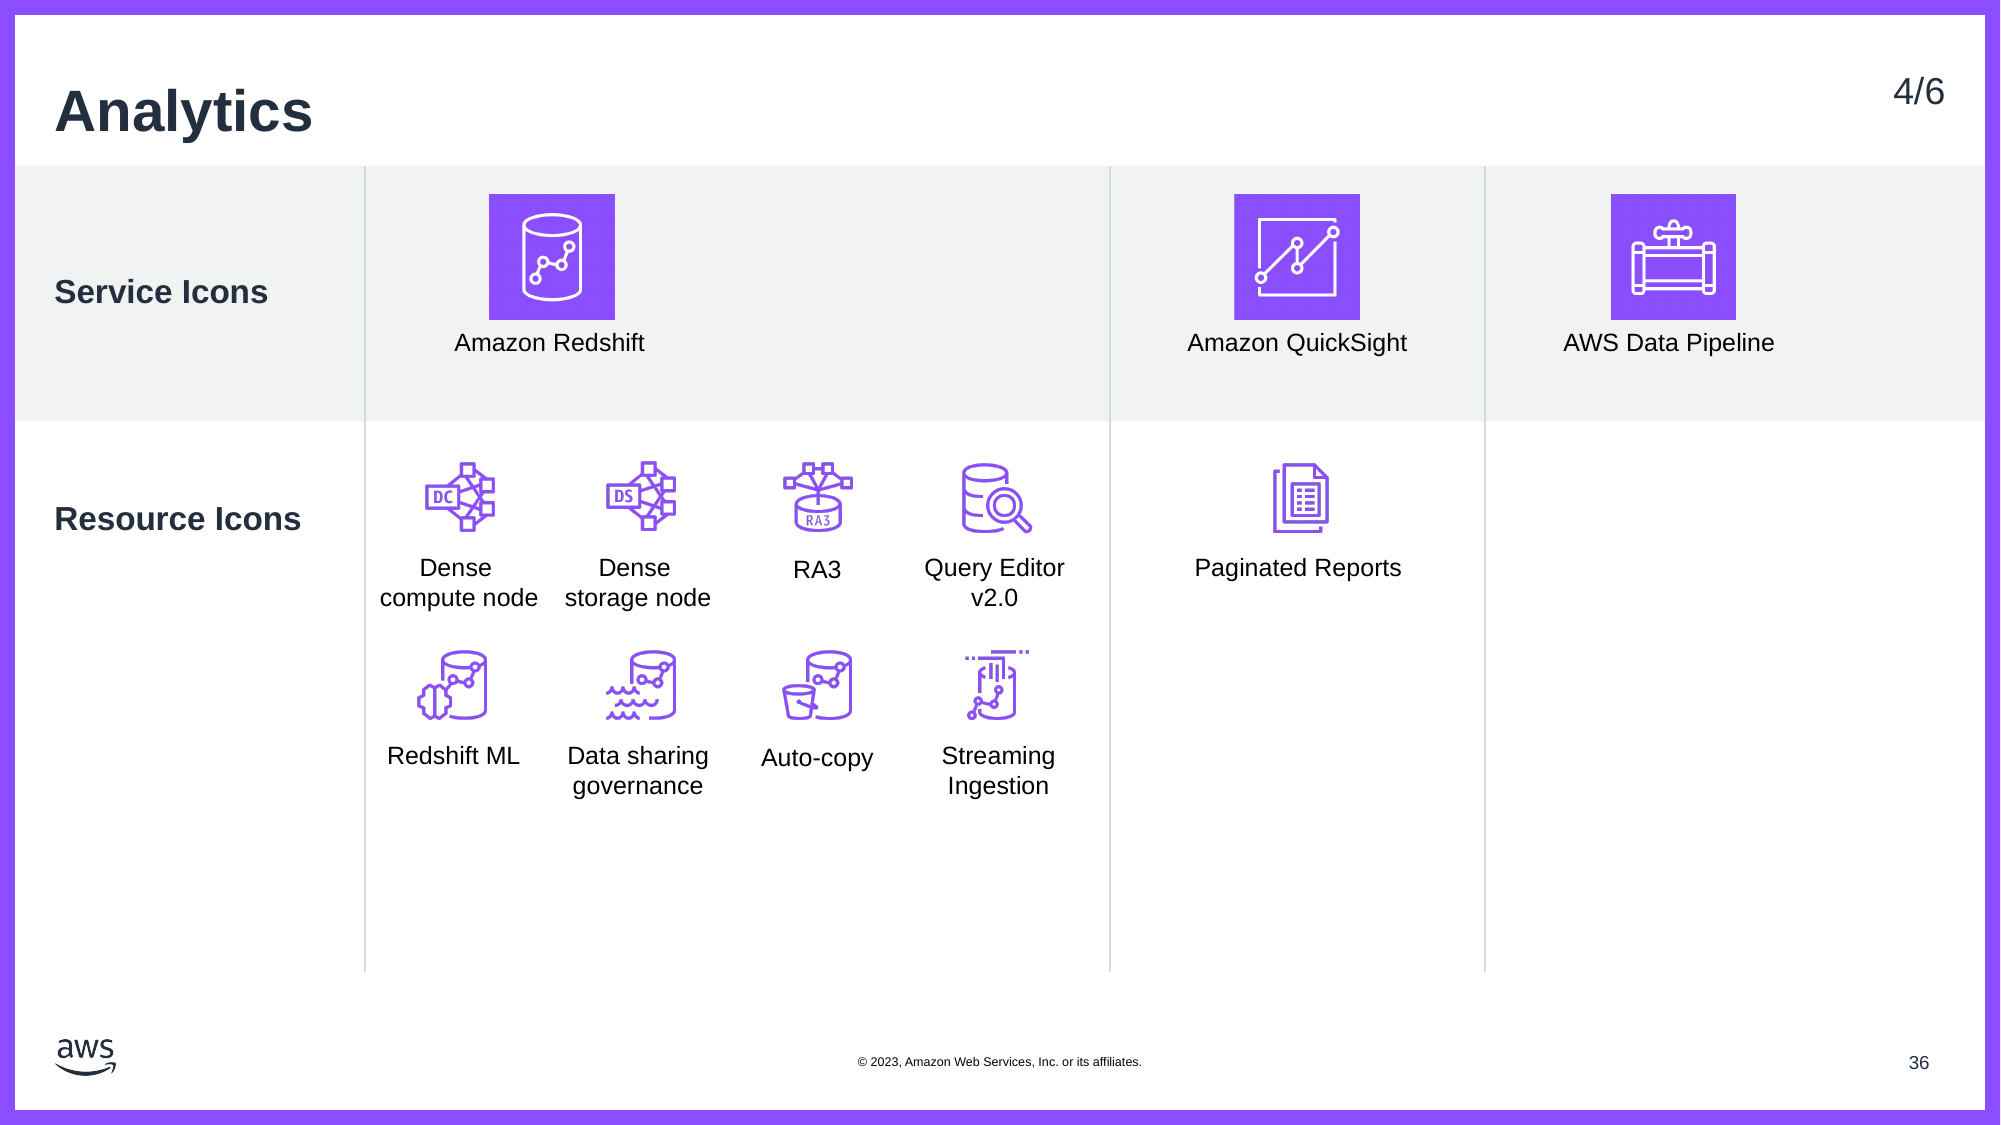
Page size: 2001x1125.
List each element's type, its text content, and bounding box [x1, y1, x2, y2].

list 4/6 [1693, 59, 1961, 166]
text_box Paginated Reports [1179, 544, 1418, 589]
text_box AWS Data Pipeline [1486, 319, 1857, 364]
picture [414, 647, 490, 723]
picture [603, 647, 679, 723]
picture [1262, 460, 1338, 536]
slide_number 36 [1494, 1031, 1945, 1092]
footer © 2023, Amazon Web Services, Inc. or its affiliates. [662, 1031, 1338, 1092]
picture [1234, 194, 1360, 320]
picture [422, 459, 498, 535]
picture [959, 647, 1035, 723]
picture [603, 458, 679, 534]
text_box Streaming Ingestion [908, 732, 1089, 807]
title Analytics [39, 59, 1457, 166]
picture [959, 460, 1035, 536]
picture [780, 459, 856, 535]
text_box RA3 [727, 546, 904, 591]
picture [489, 194, 615, 320]
picture [55, 1039, 116, 1076]
text_box Auto-copy [727, 734, 908, 779]
text_box Dense compute node [363, 544, 548, 619]
text_box Query Editor v2.0 [904, 544, 1085, 619]
picture [779, 647, 855, 723]
text_box Dense storage node [548, 544, 729, 619]
text_box Amazon QuickSight [1111, 319, 1484, 364]
text_box Redshift ML [364, 732, 544, 778]
text_box Amazon Redshift [364, 319, 736, 364]
picture [1610, 194, 1737, 320]
text_box Data sharing governance [548, 732, 729, 808]
